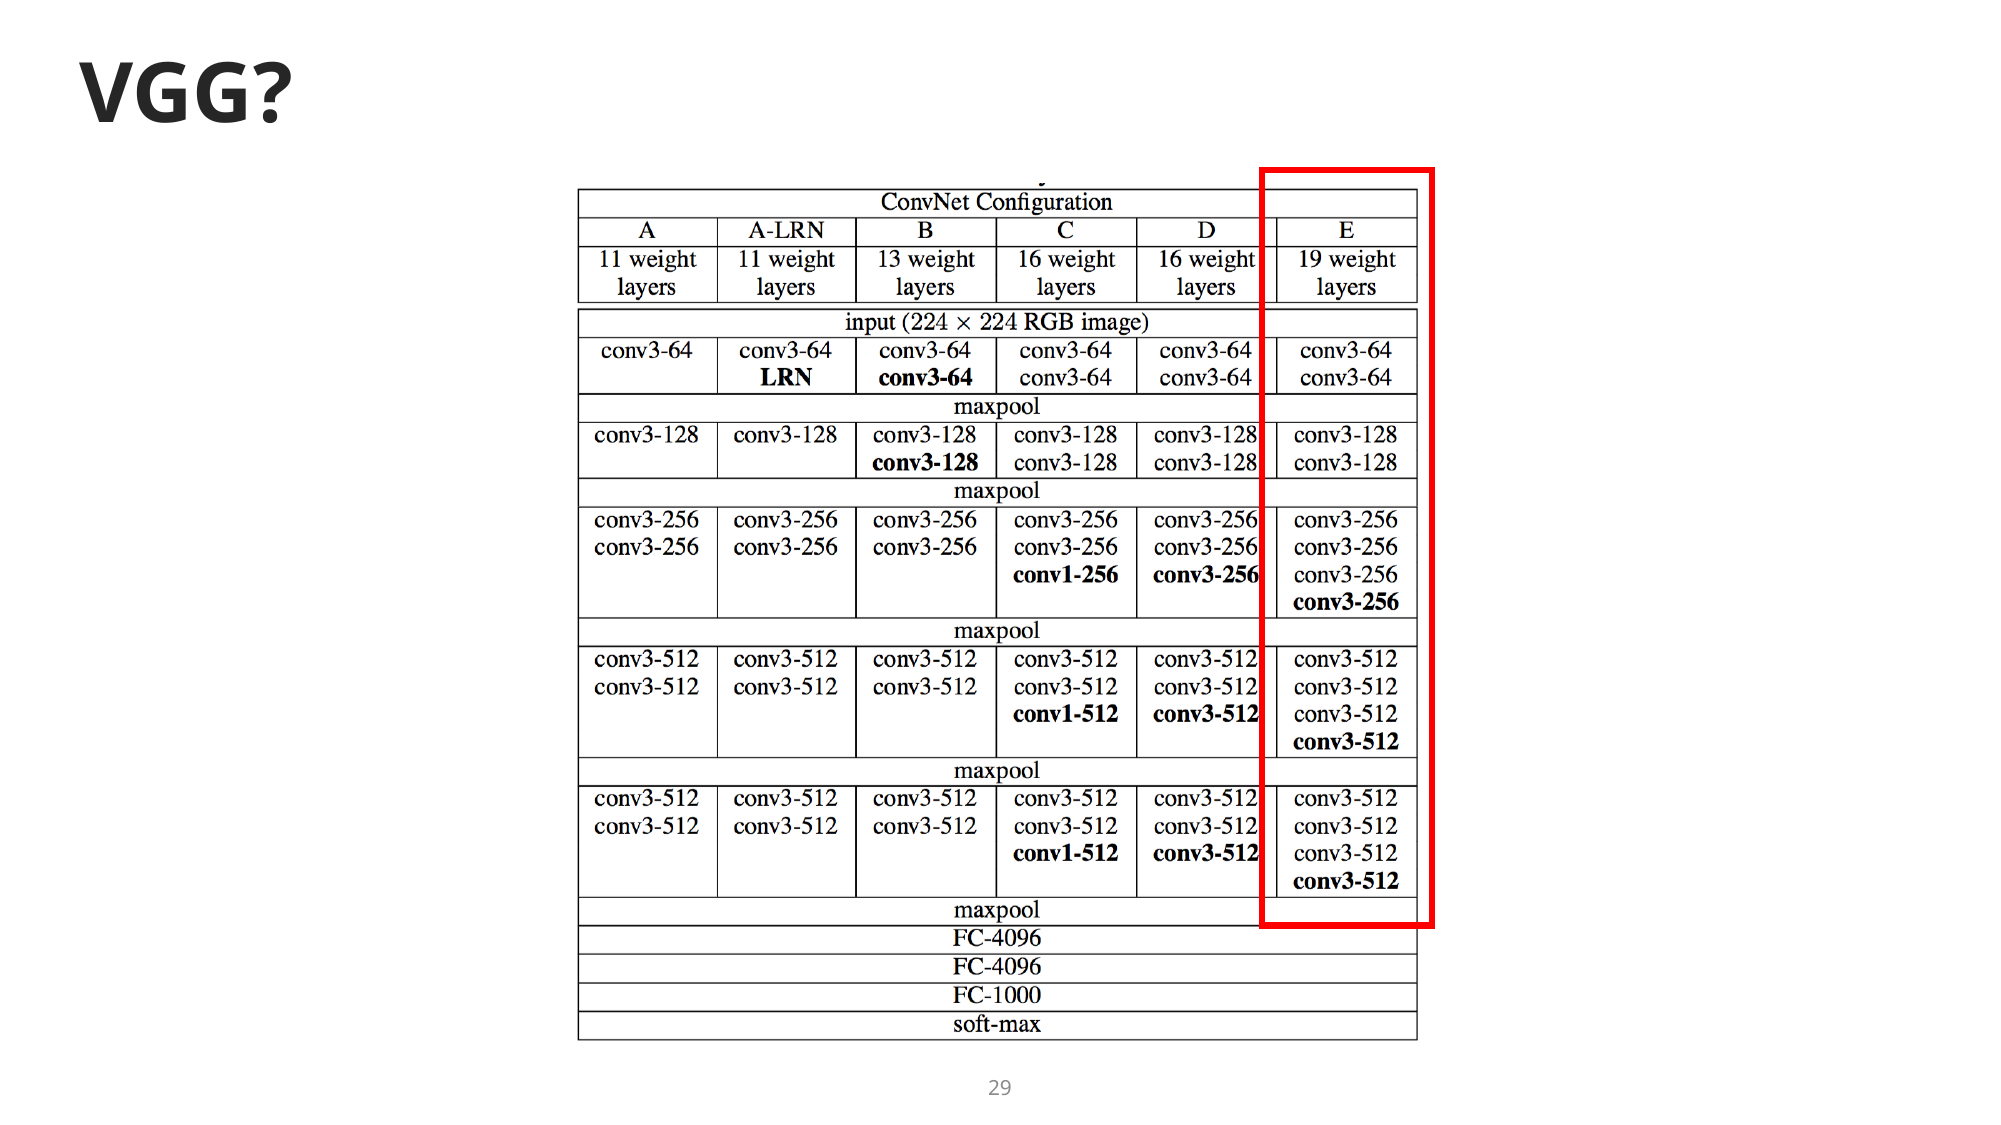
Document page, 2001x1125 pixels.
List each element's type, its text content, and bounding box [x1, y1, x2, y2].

title VGG? [64, 41, 1941, 149]
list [572, 183, 1428, 1047]
slide_number 29 [766, 1058, 1234, 1119]
text_box [1261, 169, 1433, 927]
